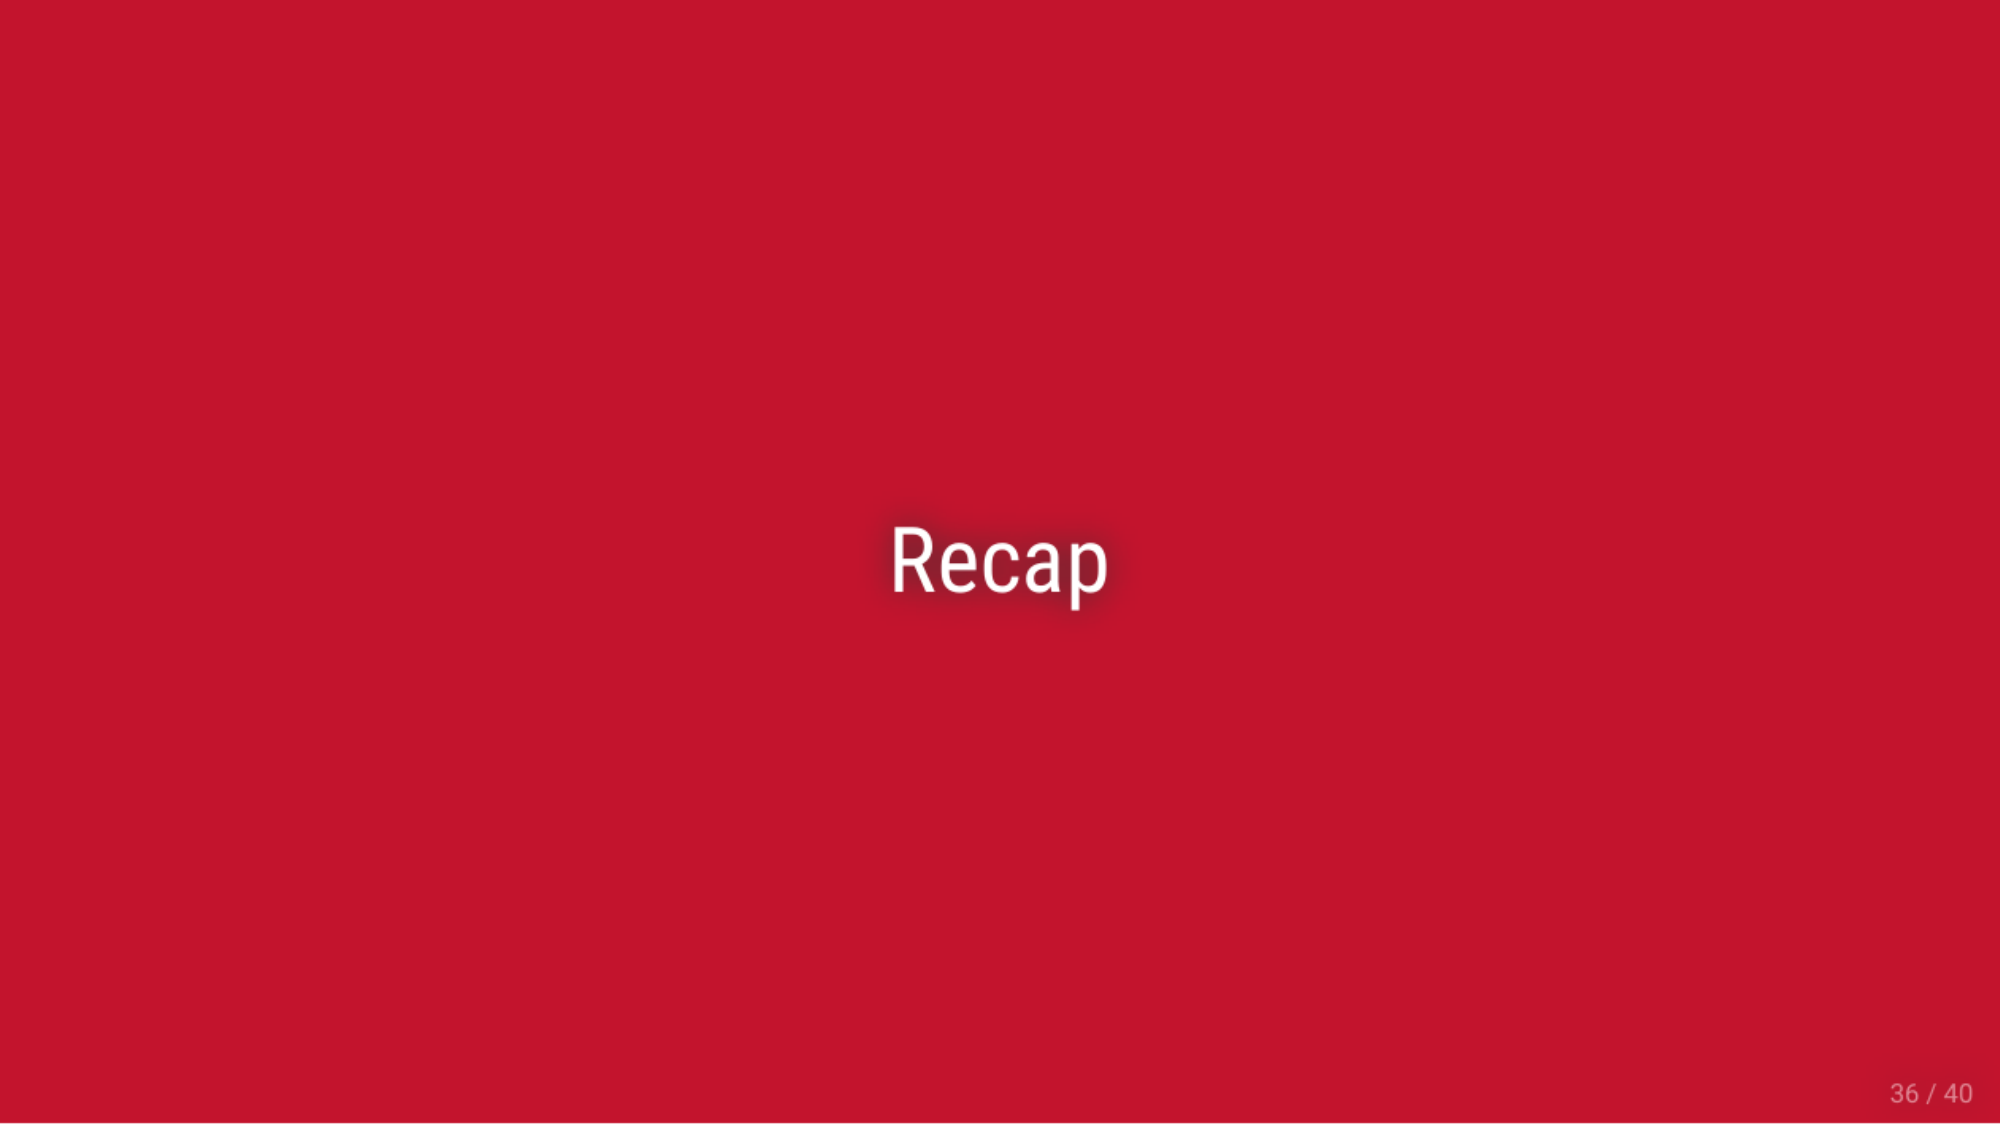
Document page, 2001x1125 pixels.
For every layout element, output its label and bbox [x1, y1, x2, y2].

list [0, 0, 2000, 1125]
